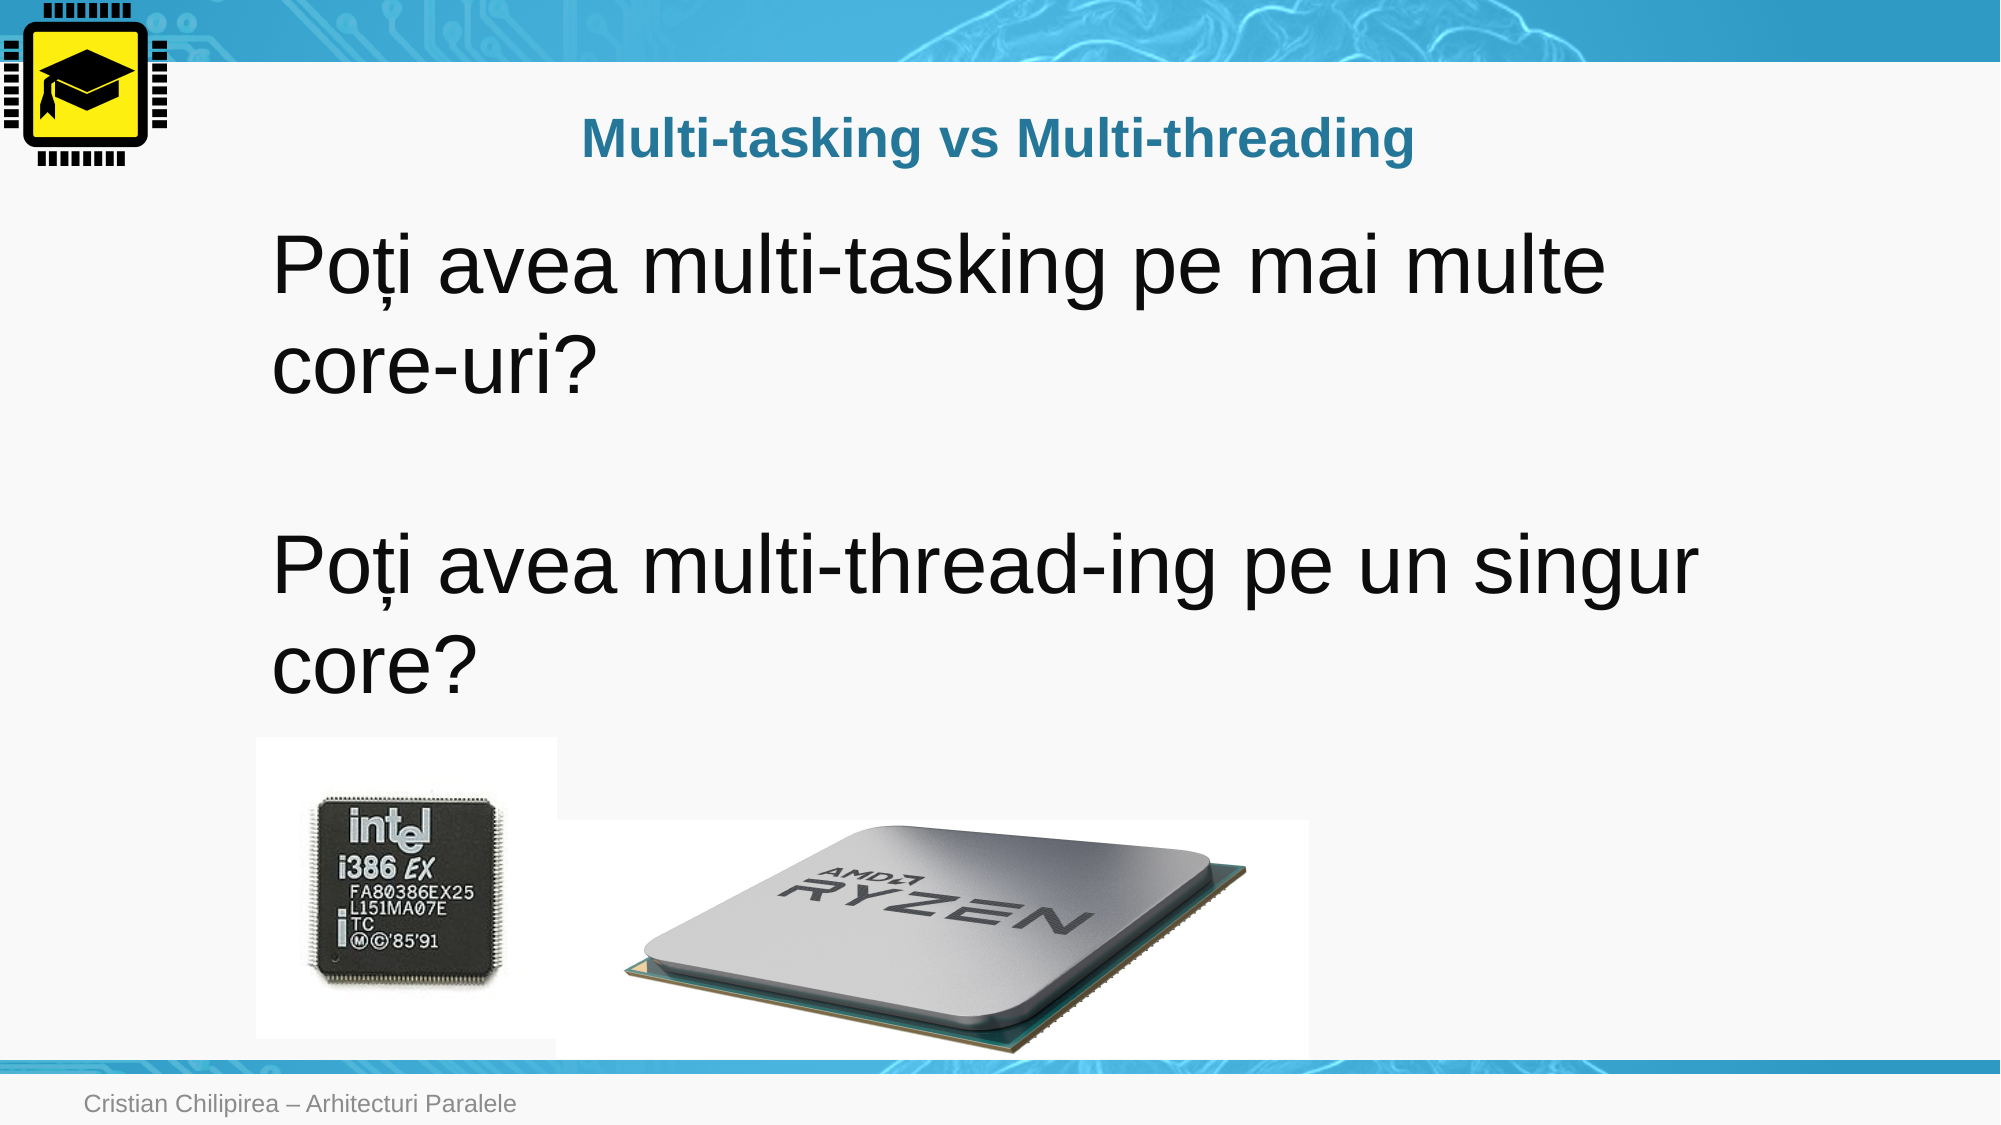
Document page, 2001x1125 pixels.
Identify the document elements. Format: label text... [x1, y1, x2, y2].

picture [0, 0, 2000, 166]
footer Cristian Chilipirea – Arhitecturi Paralele [68, 1083, 1542, 1125]
text_box Poți avea multi-tasking pe mai multe core-uri? Poți avea multi-thread-ing pe un singur core? [256, 202, 1730, 718]
picture [256, 737, 1309, 1059]
title Multi-tasking vs Multi-threading [301, 102, 1699, 178]
picture [0, 1060, 2000, 1074]
